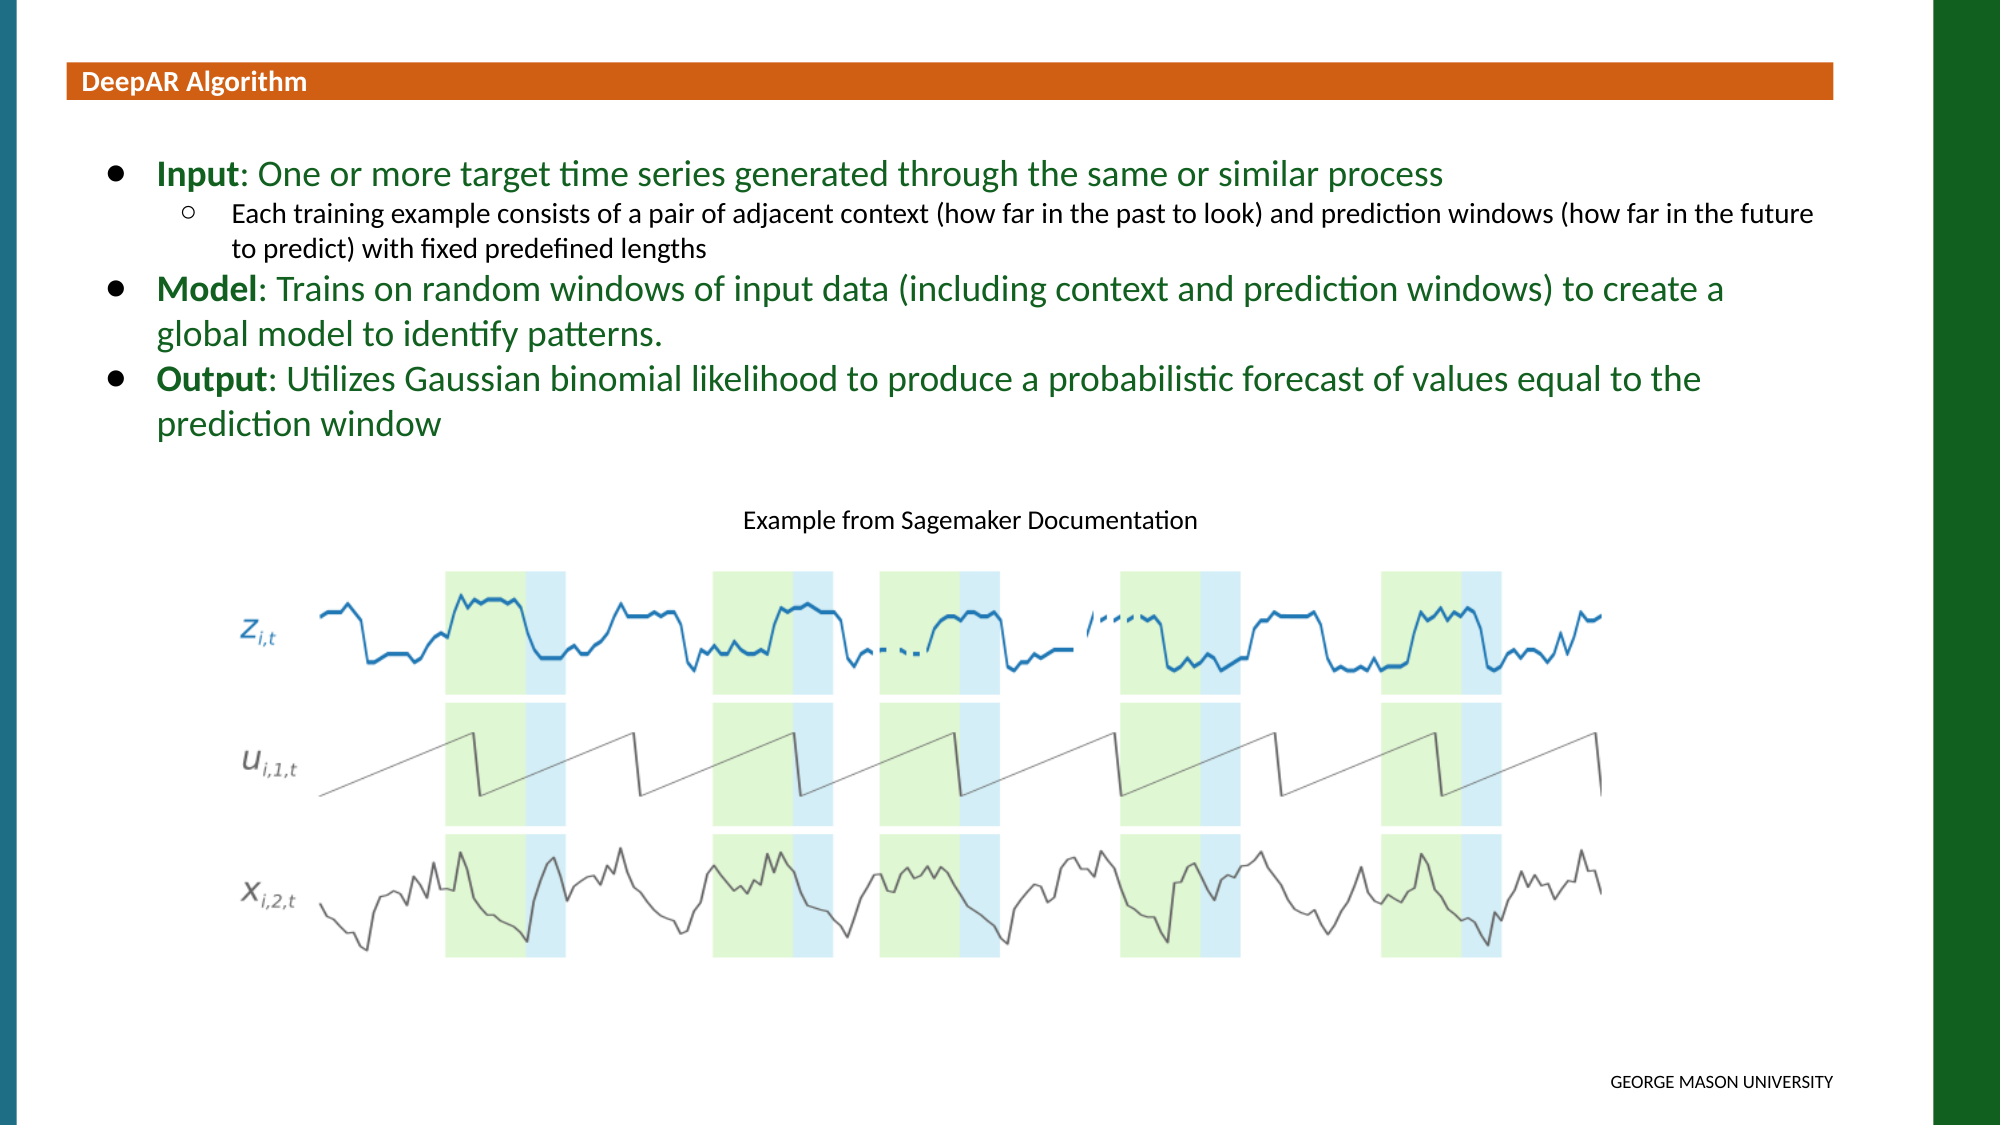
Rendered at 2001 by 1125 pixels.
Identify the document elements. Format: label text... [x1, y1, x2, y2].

text_box Example from Sagemaker Documentation [390, 487, 1551, 537]
picture [209, 538, 1691, 1018]
list DeepAR Algorithm [66, 62, 1834, 100]
list Input: One or more target time series generated through the same or similar process Each training example consists of a pair of adjacent context (how far in the past to look) and prediction windows (how far in the future to predict) with fixed predefined lengths Model: Trains on random windows of input data (including context and prediction windows) to create a global model to identify patterns. Output: Utilizes Gaussian binomial likelihood to produce a probabilistic forecast of values equal to the prediction window [66, 141, 1834, 967]
